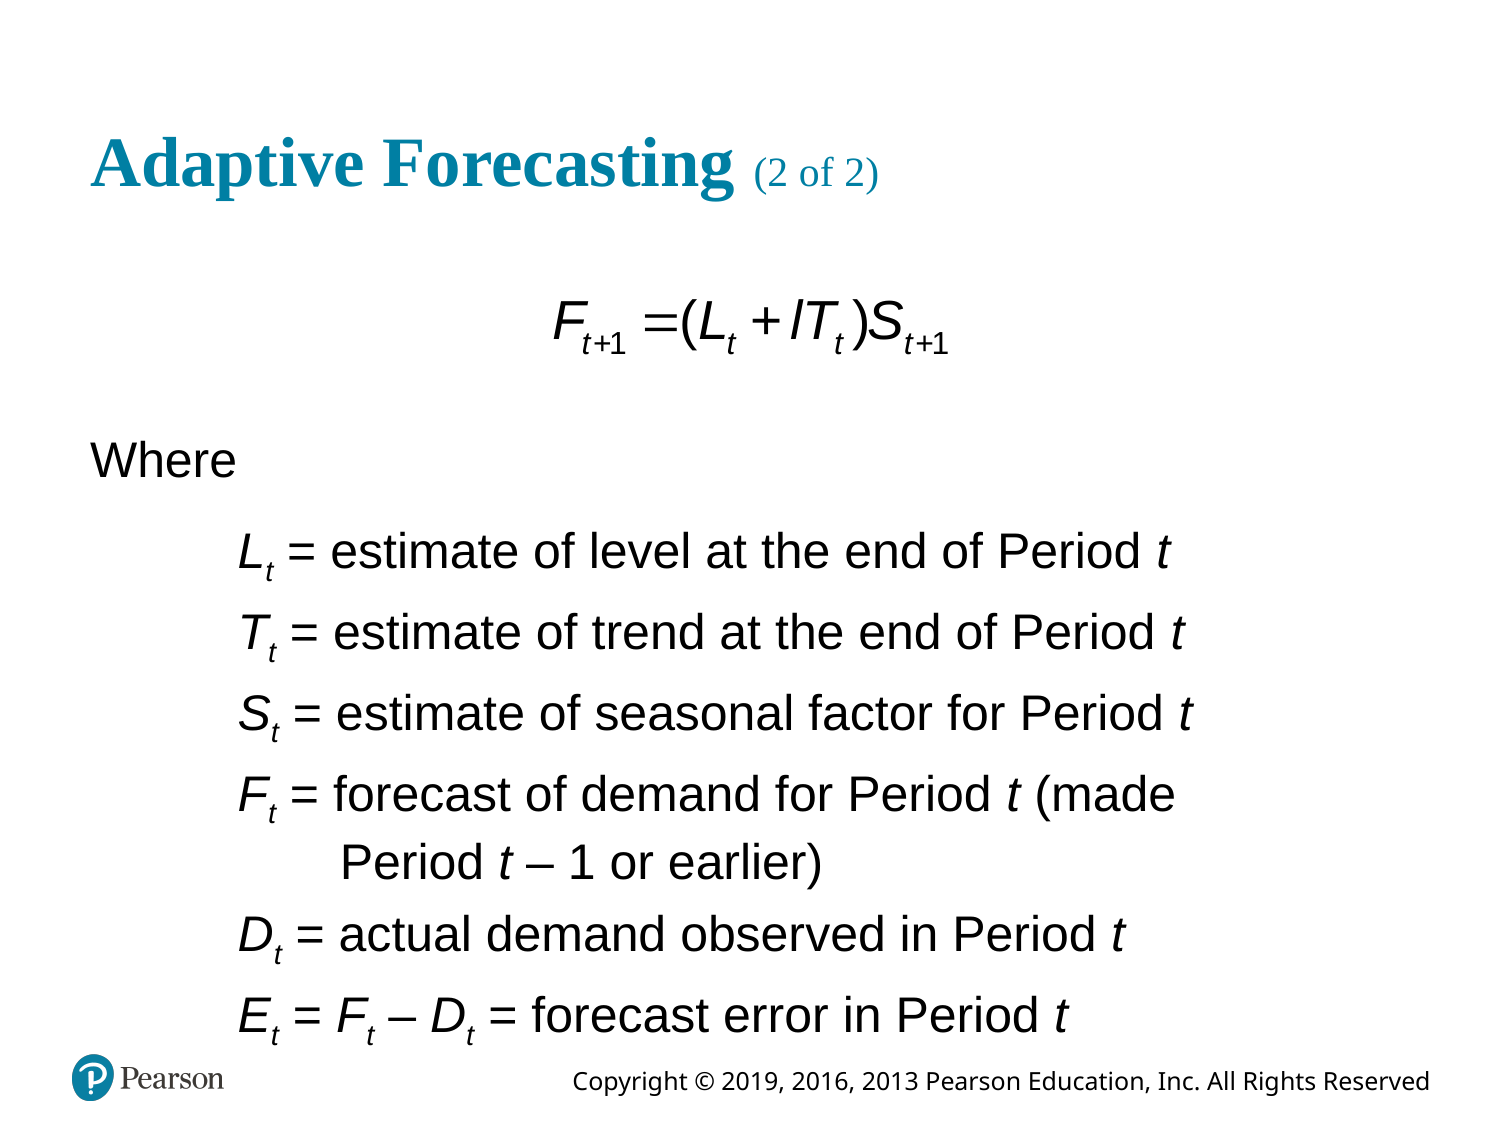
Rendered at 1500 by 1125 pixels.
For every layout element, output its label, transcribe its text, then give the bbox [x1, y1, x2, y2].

list Where Lt = estimate of level at the end of Period t Tt = estimate of trend at the end of Period t St = estimate of seasonal factor for Period t Ft = forecast of demand for Period t (made Period t – 1 or earlier) Dt = actual demand observed in Period t Et = Ft – Dt = forecast error in Period t [75, 412, 1281, 1039]
title Adaptive Forecasting (2 of 2) [75, 0, 1425, 216]
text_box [551, 293, 949, 360]
picture [98, 1054, 224, 1101]
picture [72, 1087, 83, 1101]
picture [72, 1054, 88, 1070]
picture [80, 1063, 106, 1088]
